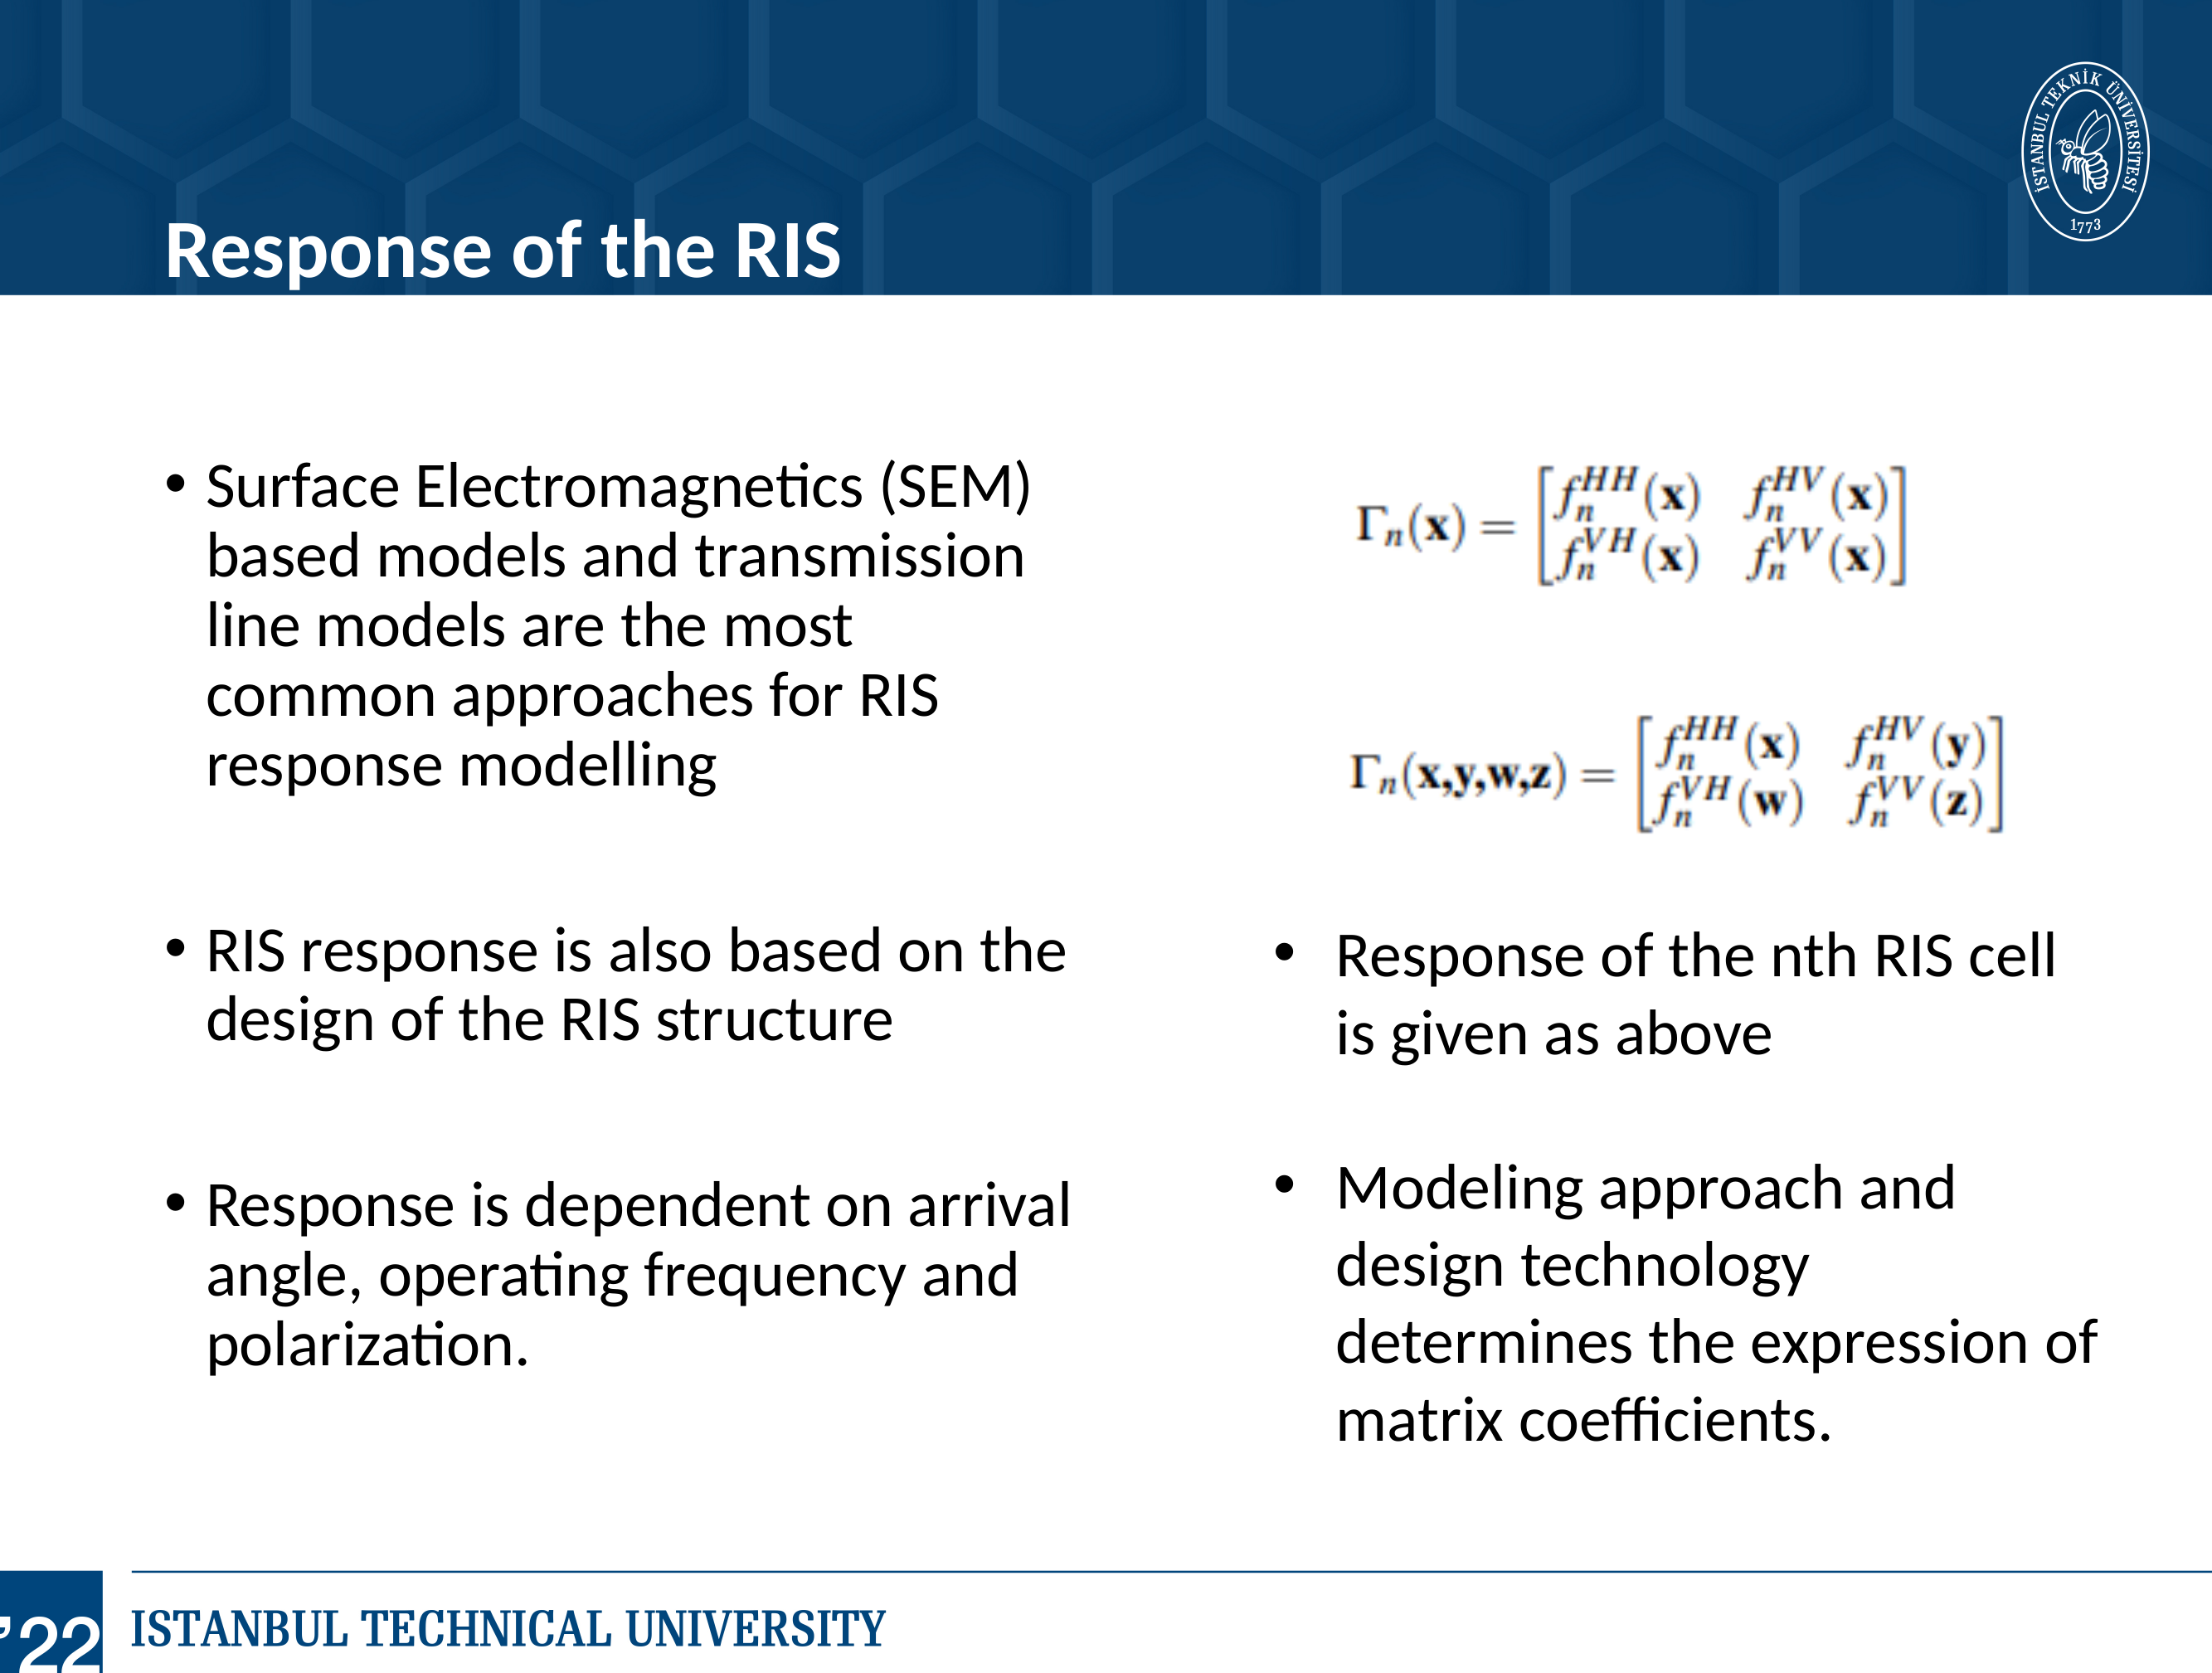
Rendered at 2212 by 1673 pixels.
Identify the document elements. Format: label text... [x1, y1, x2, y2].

title Response of the RIS [152, 89, 2060, 413]
picture [0, 0, 2212, 1673]
text_box Response of the nth RIS cell is given as above Modeling approach and design technology determines the expression of matrix coefficients. [1262, 906, 2115, 1538]
list Surface Electromagnetics (SEM) based models and transmission line models are the most common approaches for RIS response modelling RIS response is also based on the design of the RIS structure Response is dependent on arrival angle, operating frequency and polarization. [152, 445, 1092, 1507]
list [1300, 412, 1947, 624]
